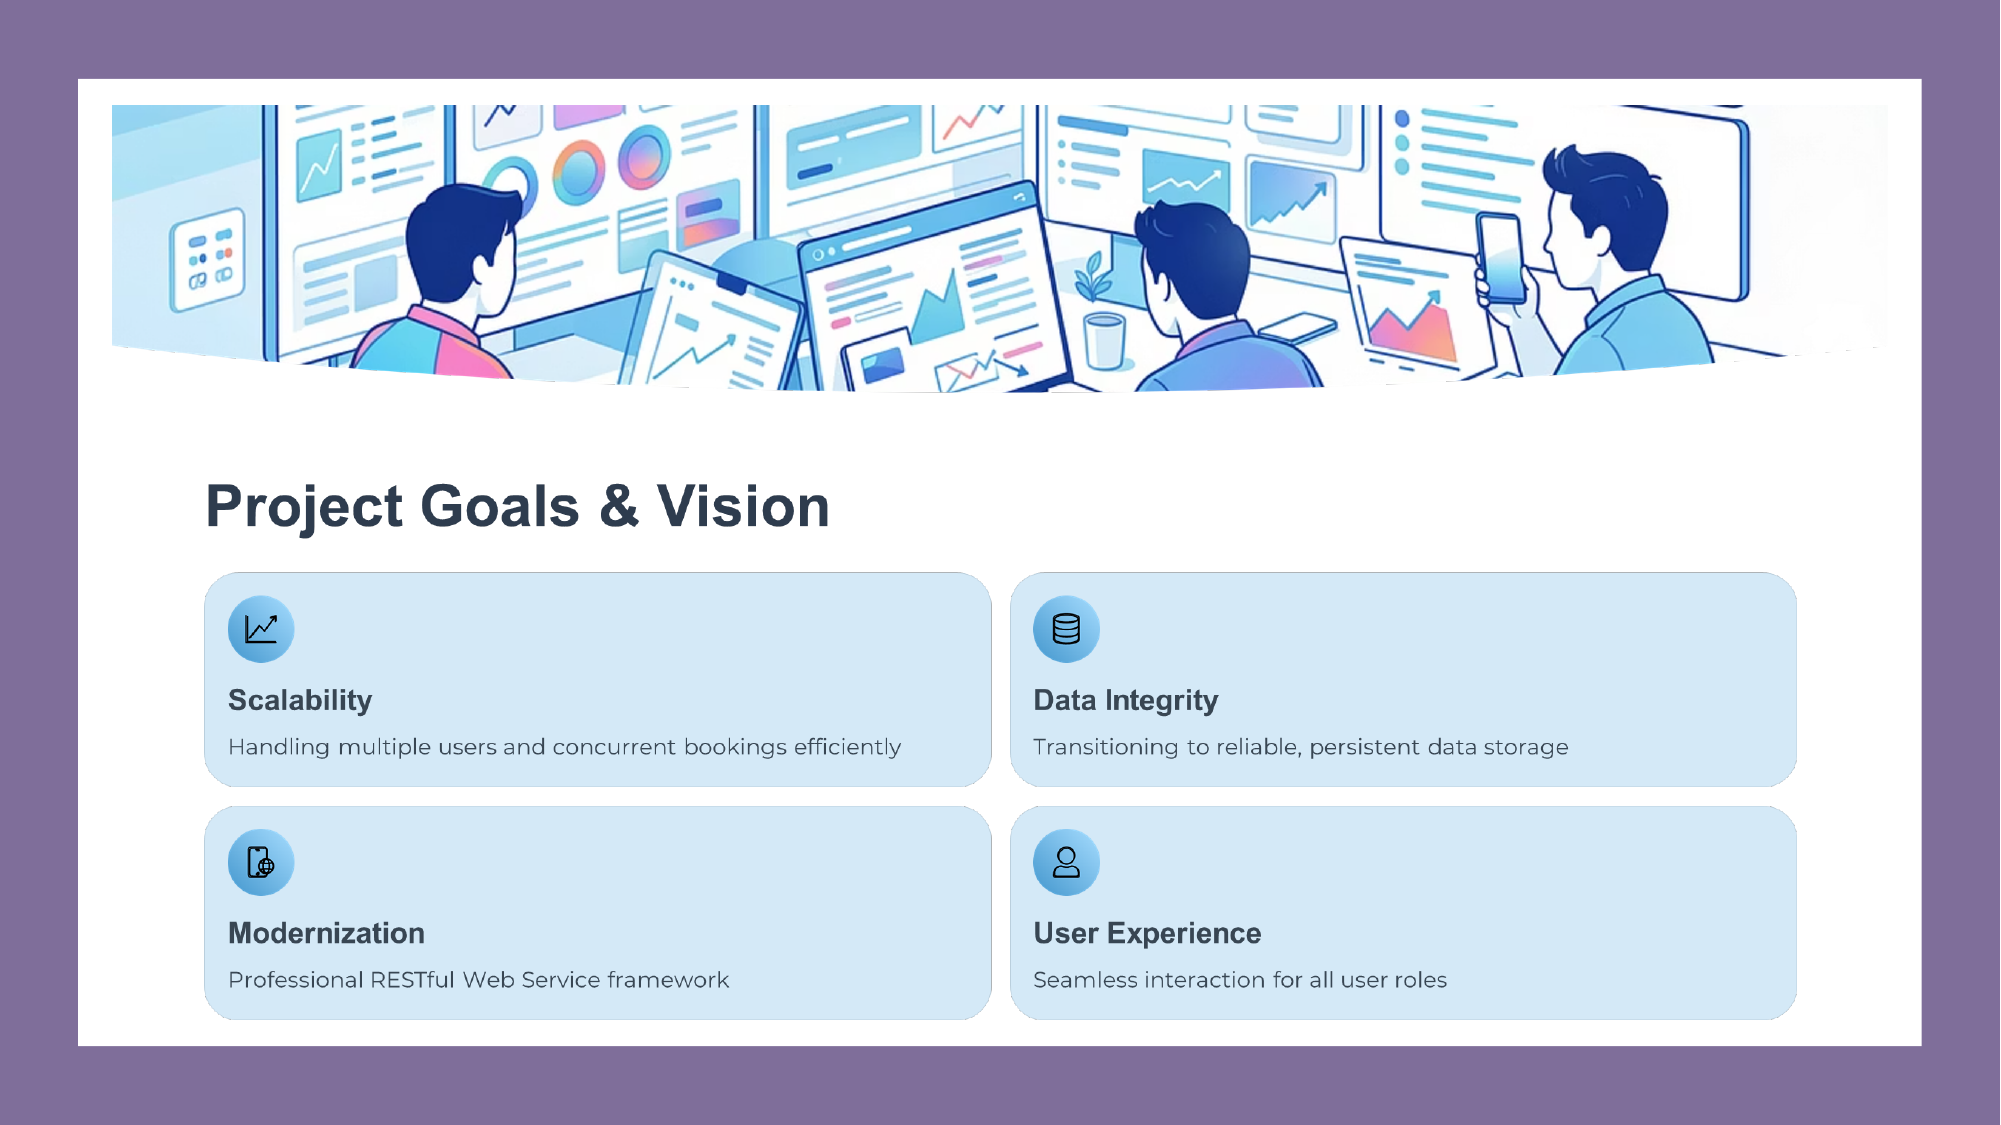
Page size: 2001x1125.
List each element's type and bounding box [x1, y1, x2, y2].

text_box [77, 78, 1923, 1047]
picture [112, 105, 1888, 1020]
text_box [0, 0, 2000, 1125]
